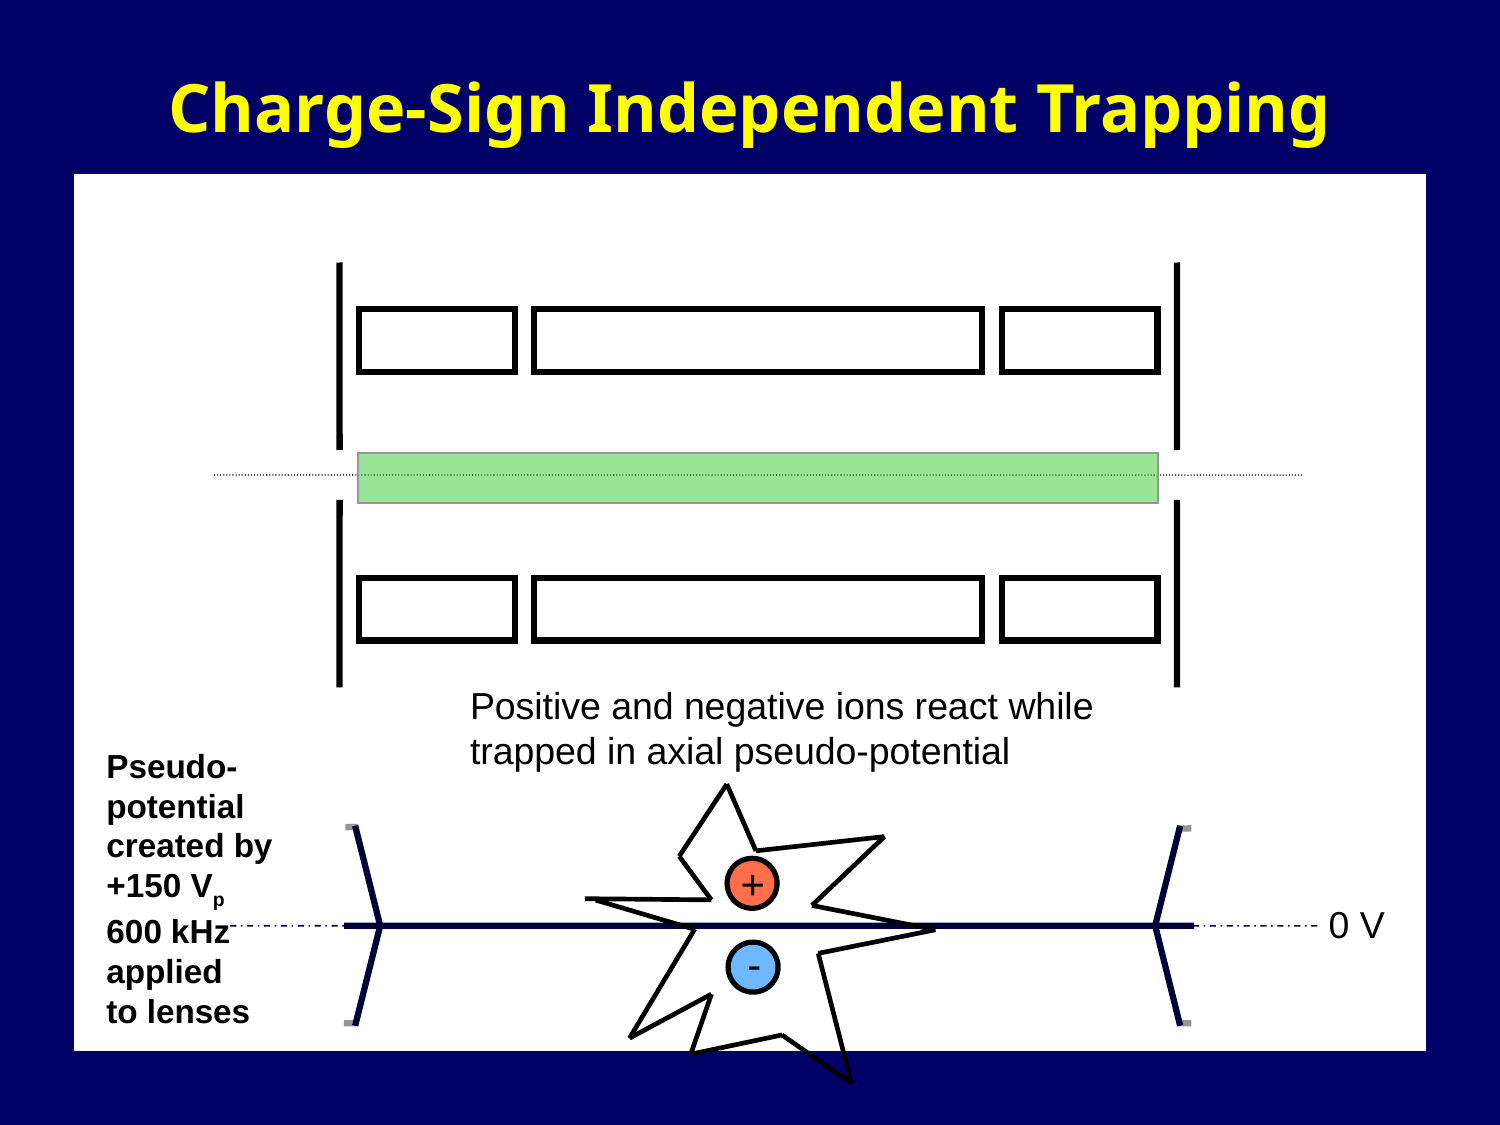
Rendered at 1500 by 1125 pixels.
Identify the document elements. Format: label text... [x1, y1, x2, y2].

text_box Positive and negative ions react while trapped in axial pseudo-potential [455, 697, 1109, 780]
text_box Charge-Sign Independent Trapping [112, 62, 1388, 150]
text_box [214, 262, 1303, 688]
text_box 0 V [1313, 893, 1400, 954]
text_box [74, 174, 1425, 1050]
text_box Pseudo- potential created by +150 Vp 600 kHz applied to lenses [91, 737, 300, 1038]
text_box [617, 753, 899, 1106]
